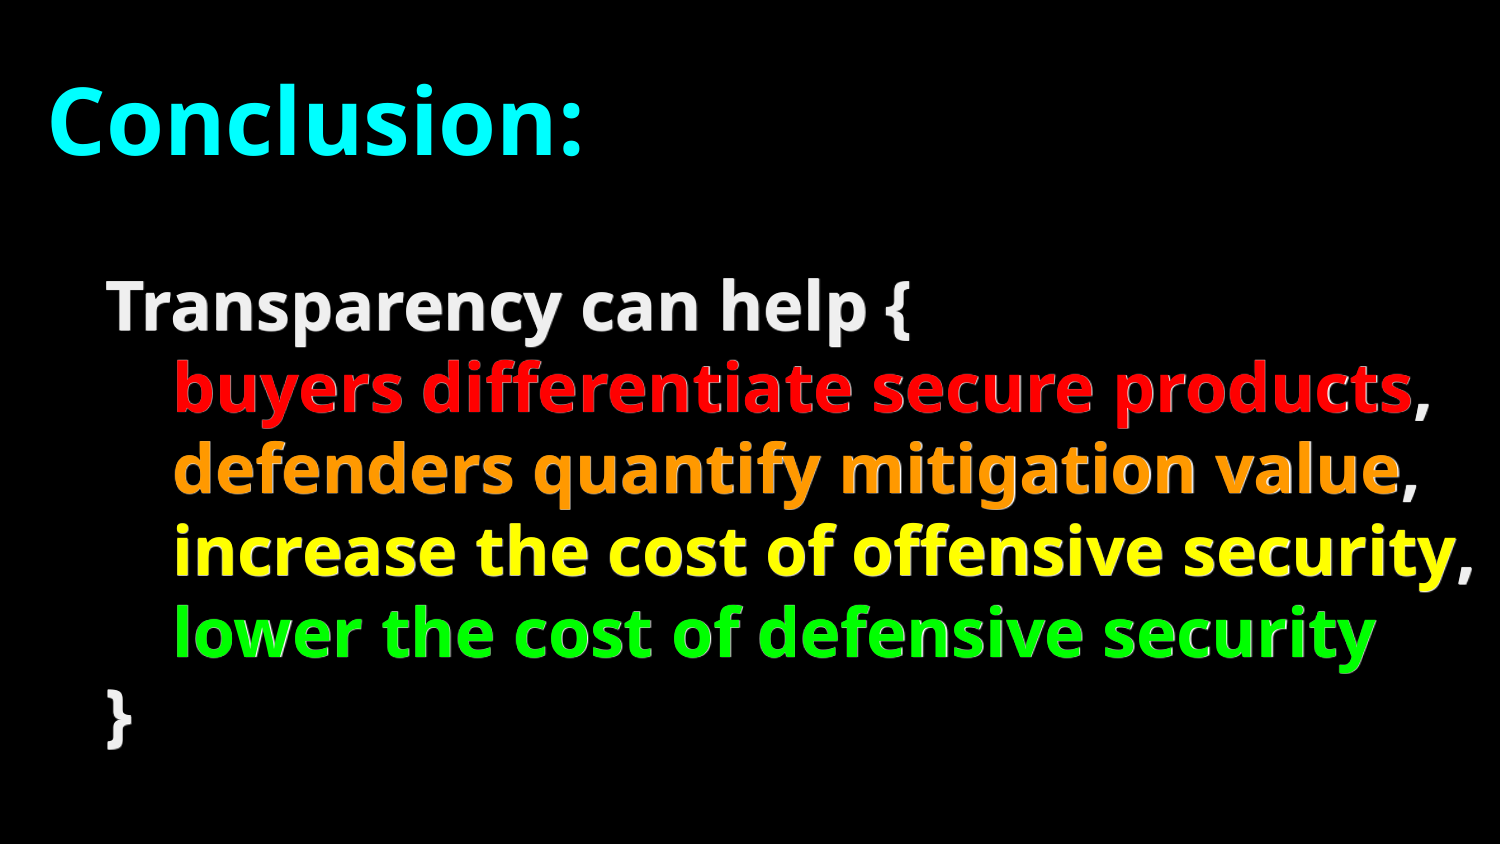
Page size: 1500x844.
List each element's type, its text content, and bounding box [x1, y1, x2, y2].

text_box Conclusion: [31, 47, 805, 190]
text_box Transparency can help { buyers differentiate secure products, defenders quantify mitigation value, increase the cost of offensive security, lower the cost of defensive security } [90, 247, 1491, 821]
